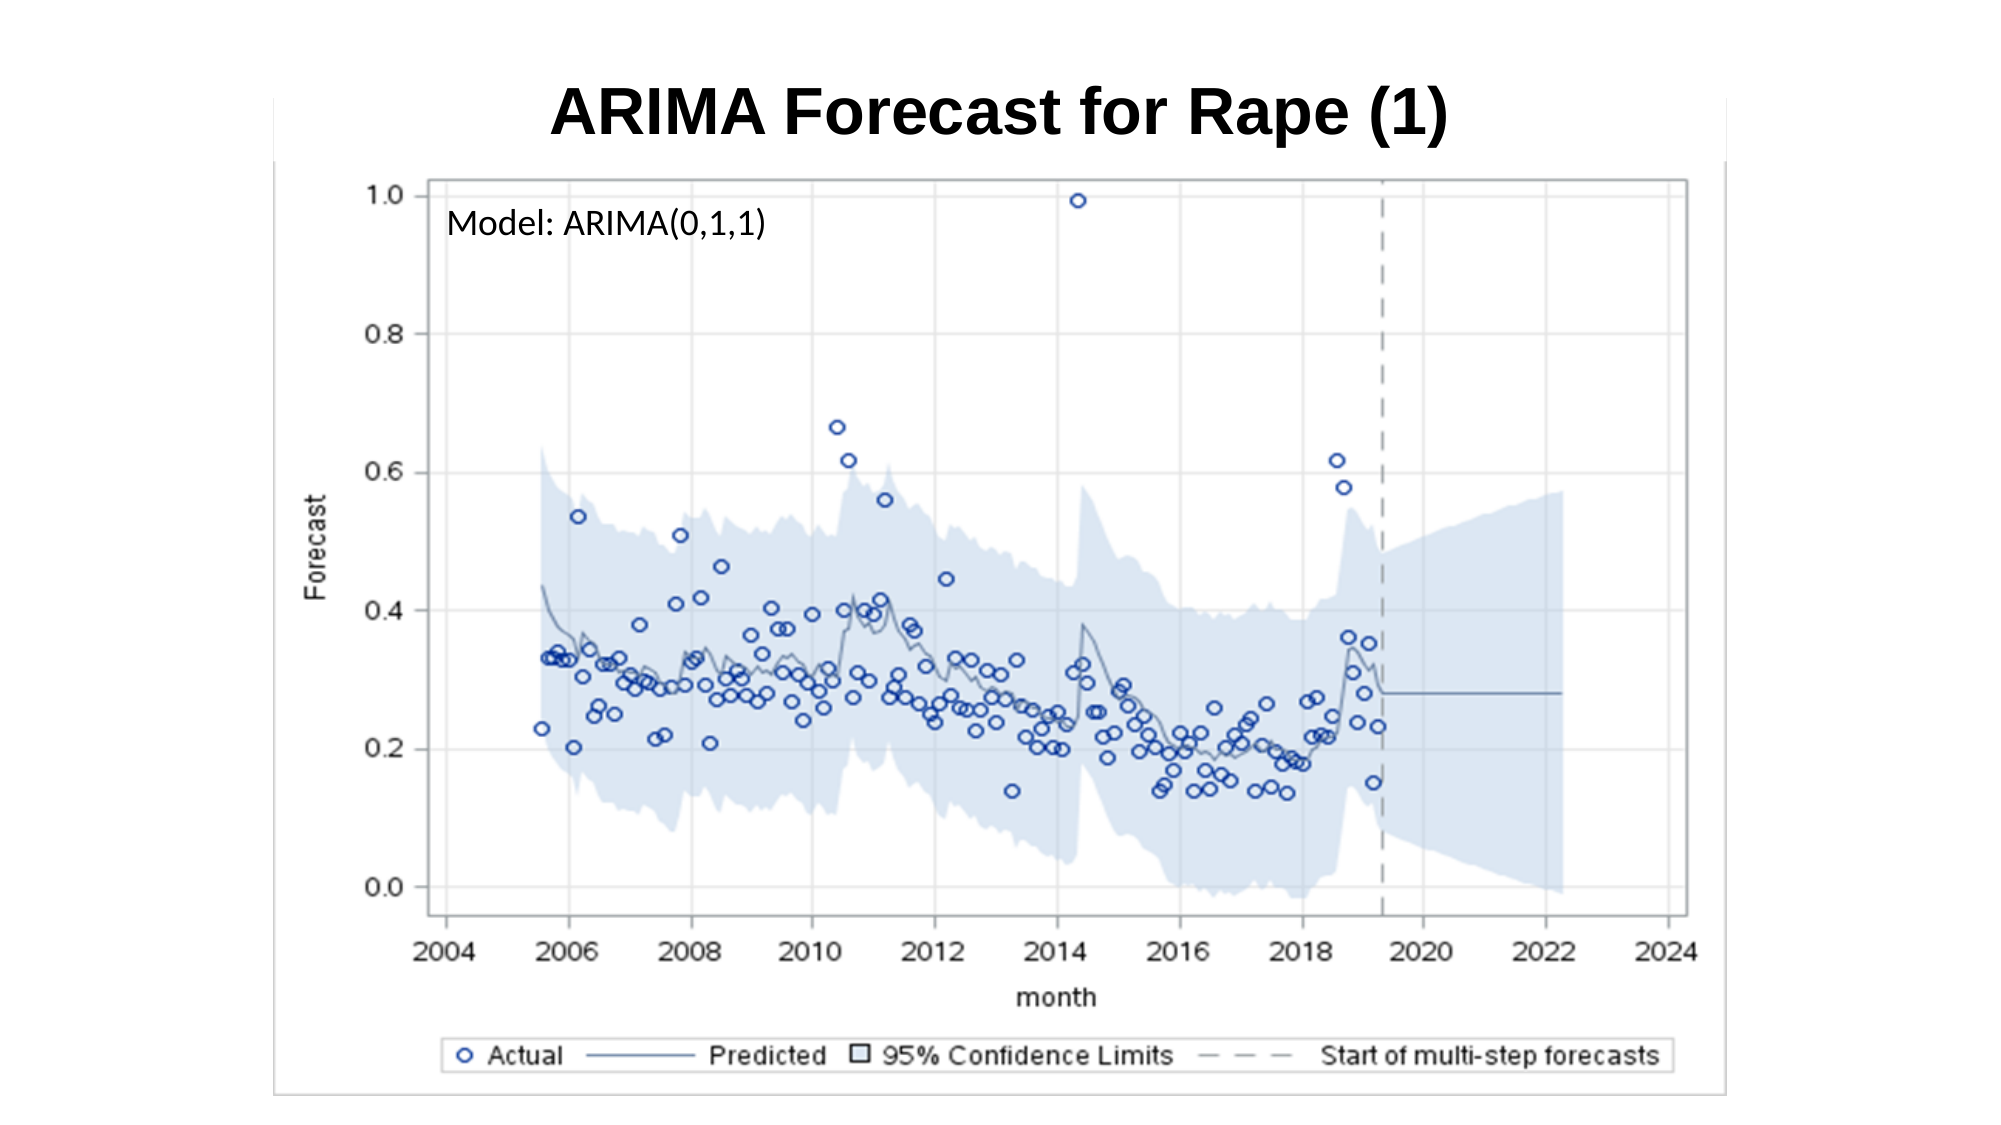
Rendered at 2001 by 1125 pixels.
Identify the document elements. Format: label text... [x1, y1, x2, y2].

title ARIMA Forecast for Rape (1) [273, 64, 1727, 98]
picture [273, 98, 1727, 1096]
